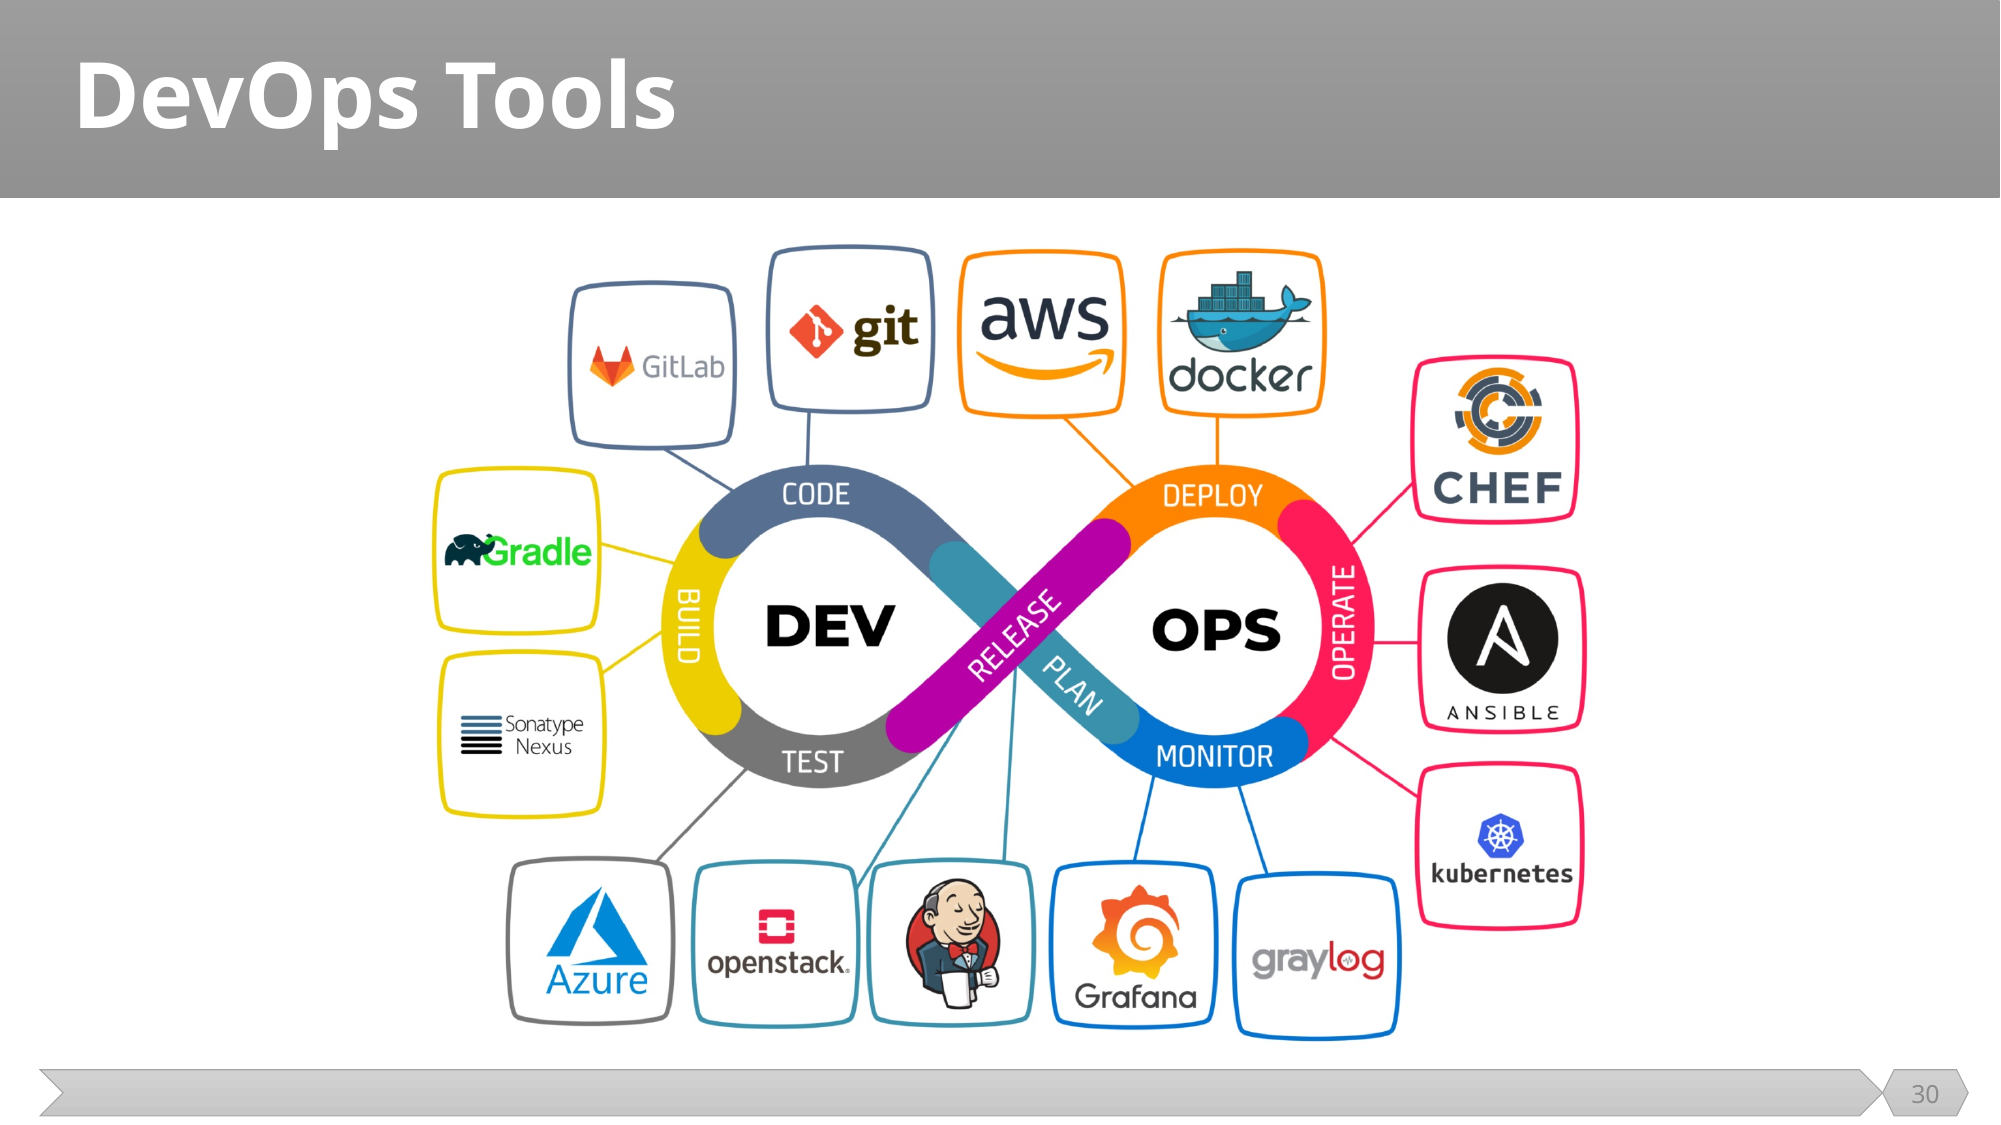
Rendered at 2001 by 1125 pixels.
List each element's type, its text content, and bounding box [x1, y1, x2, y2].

slide_number 30 [1882, 1065, 1969, 1125]
picture [351, 198, 1675, 1063]
title DevOps Tools [56, 0, 1969, 199]
